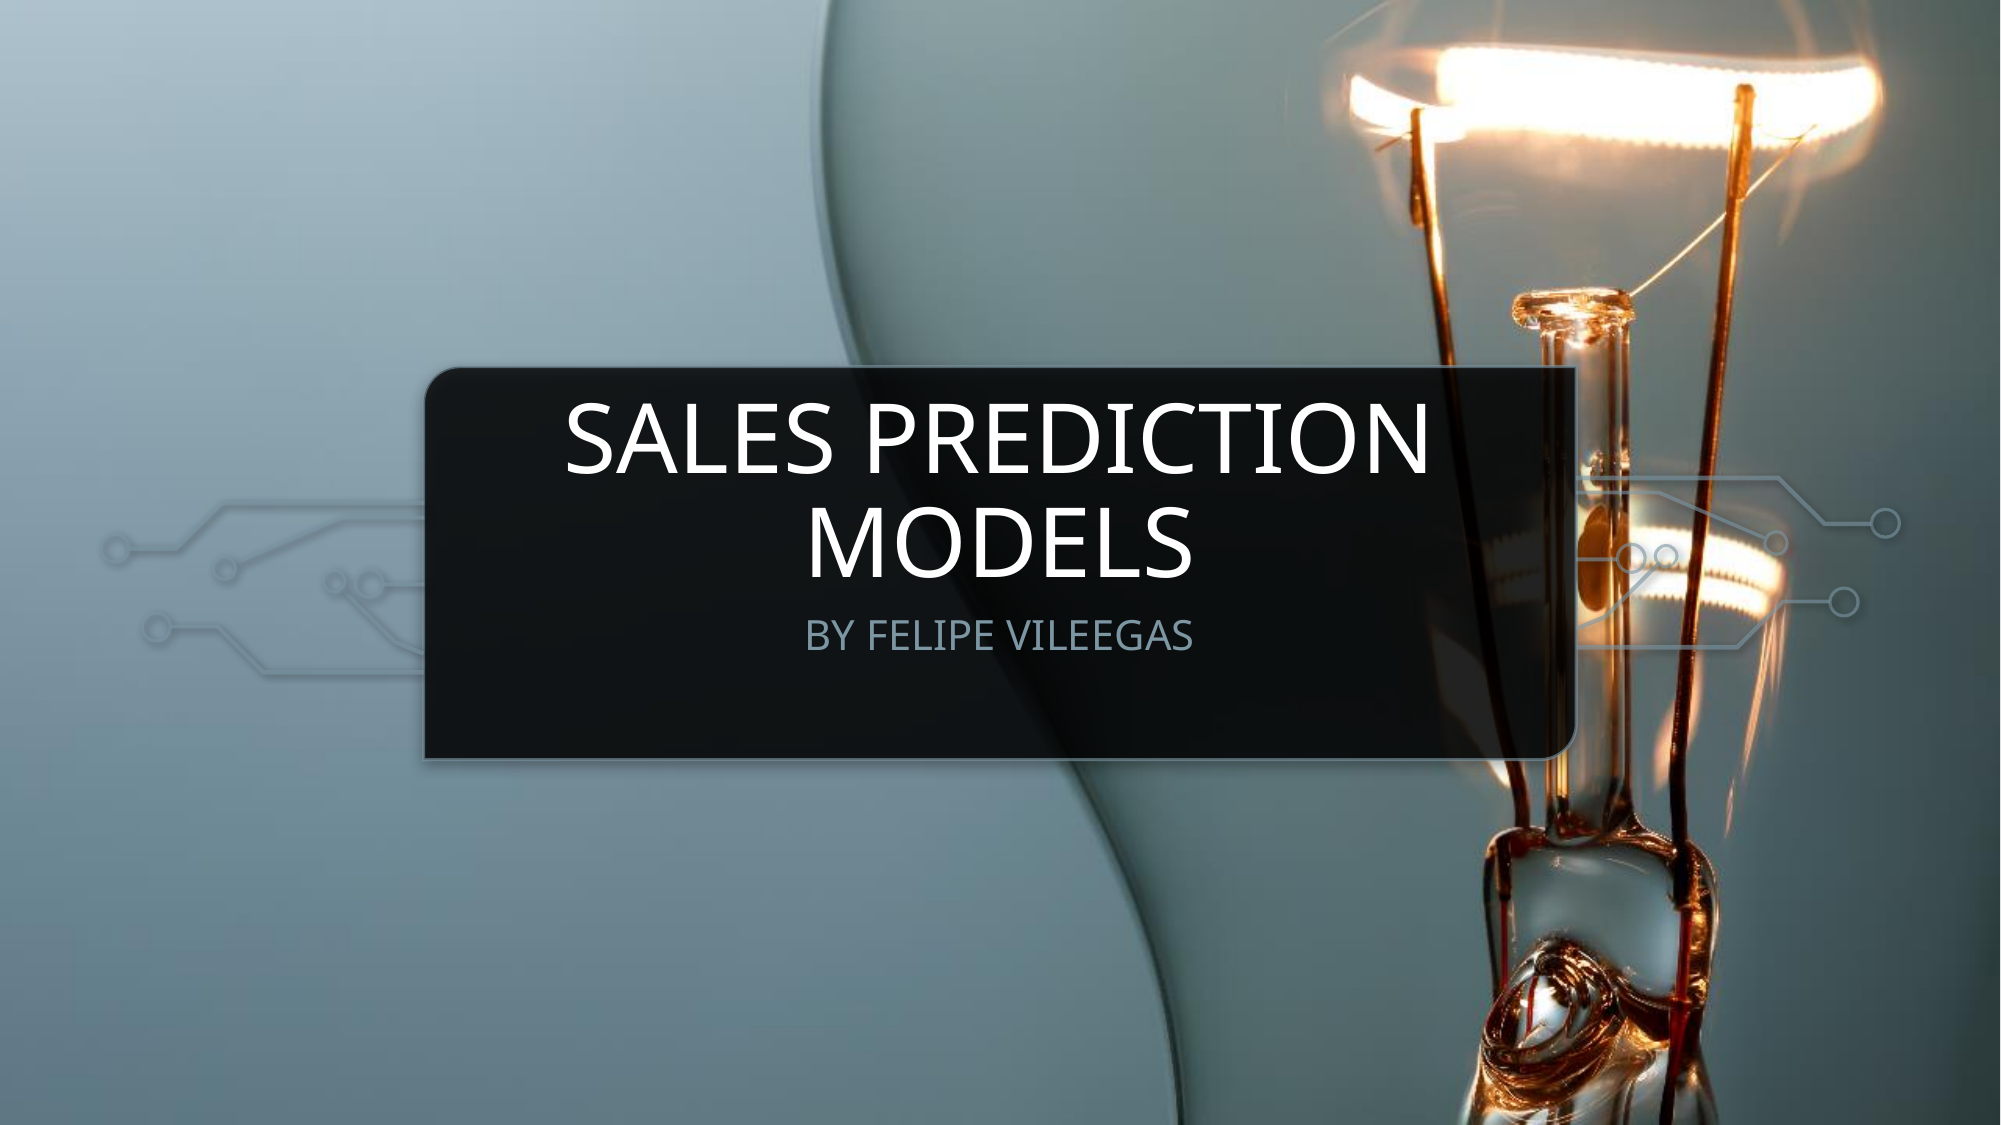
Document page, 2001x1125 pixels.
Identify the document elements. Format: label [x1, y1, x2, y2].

picture [0, 0, 2000, 1125]
text_box [99, 366, 1902, 760]
